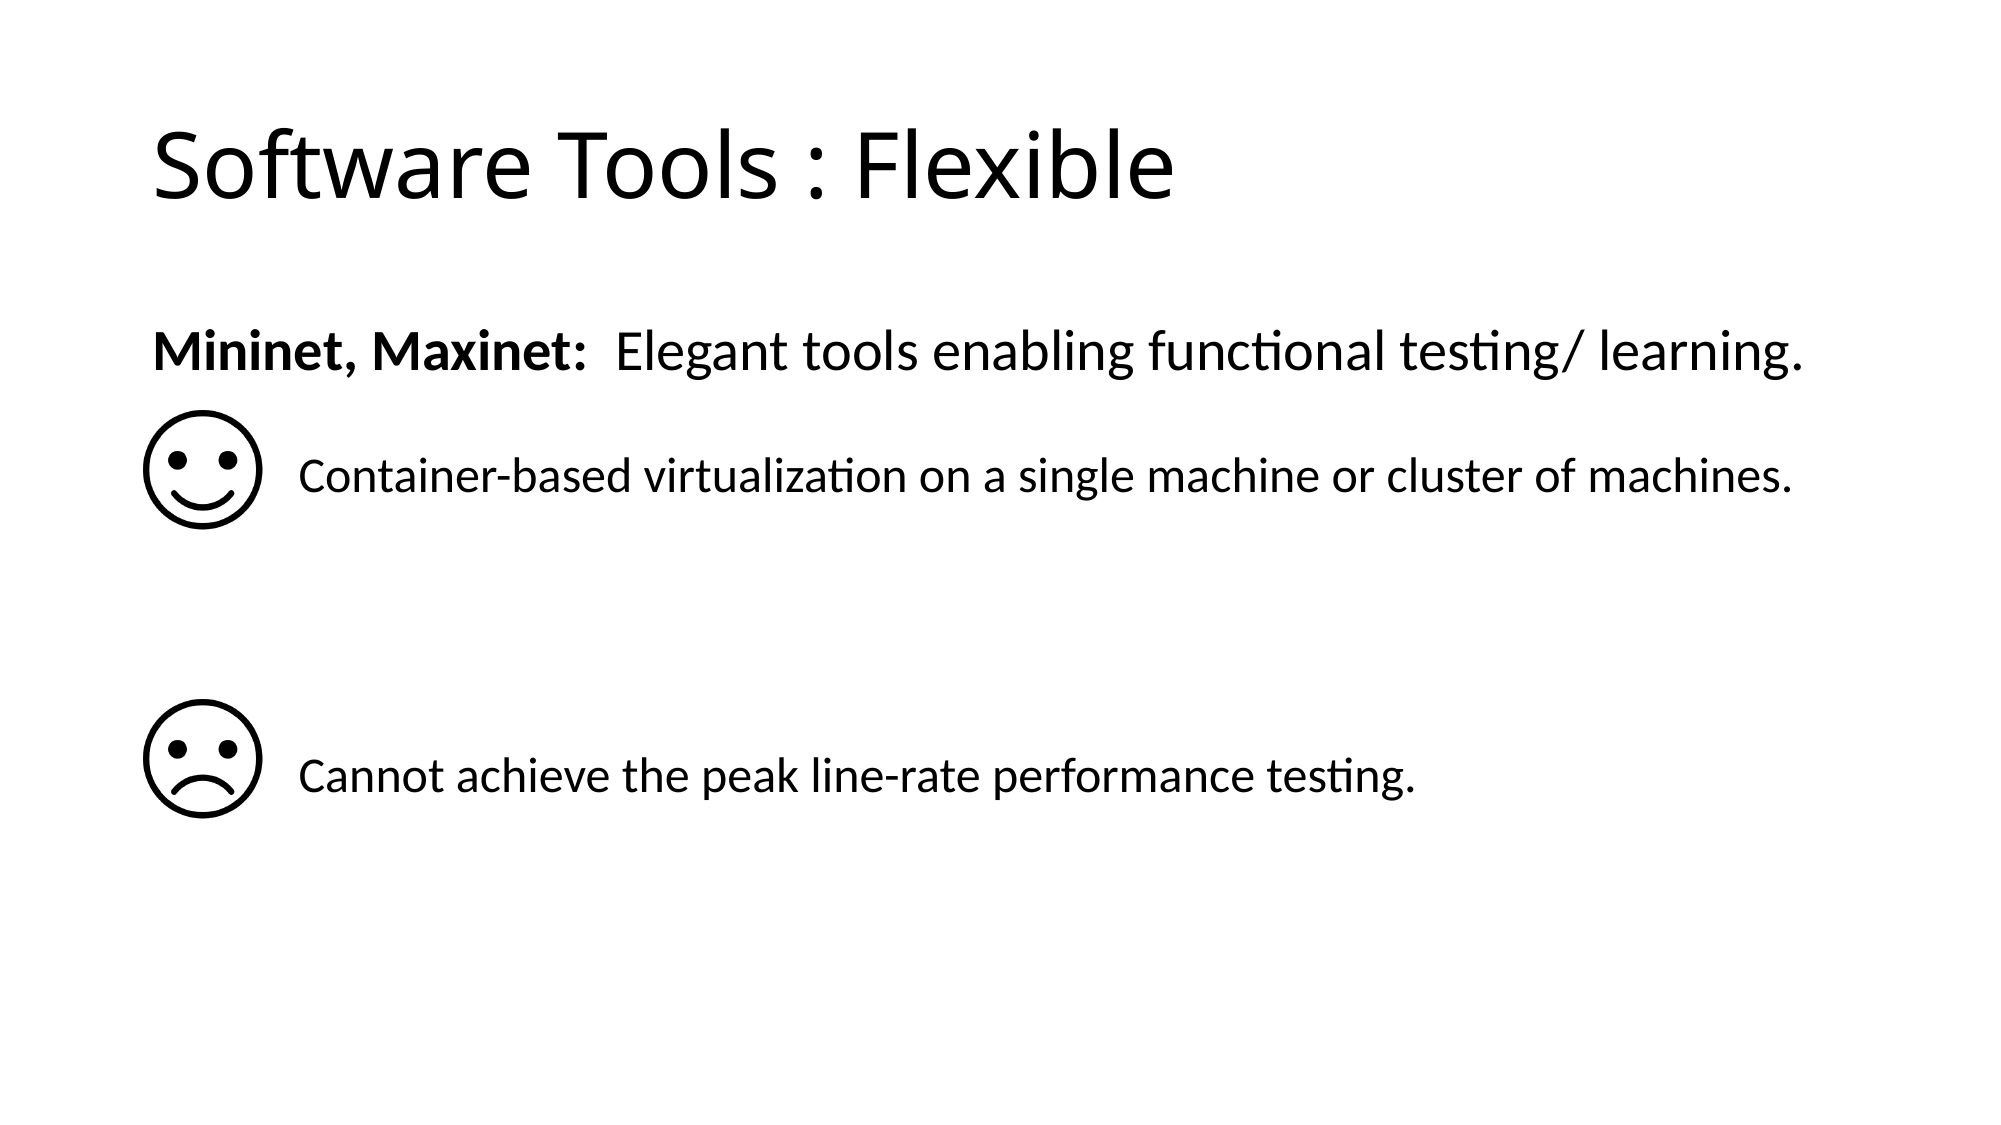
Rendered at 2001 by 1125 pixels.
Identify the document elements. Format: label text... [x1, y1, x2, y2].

text_box Mininet, Maxinet: Elegant tools enabling functional testing/ learning. Container-based virtualization on a single machine or cluster of machines. Cannot achieve the peak line-rate performance testing. [137, 304, 1863, 870]
picture [127, 683, 278, 834]
picture [127, 394, 278, 545]
title Software Tools : Flexible [137, 59, 1863, 278]
